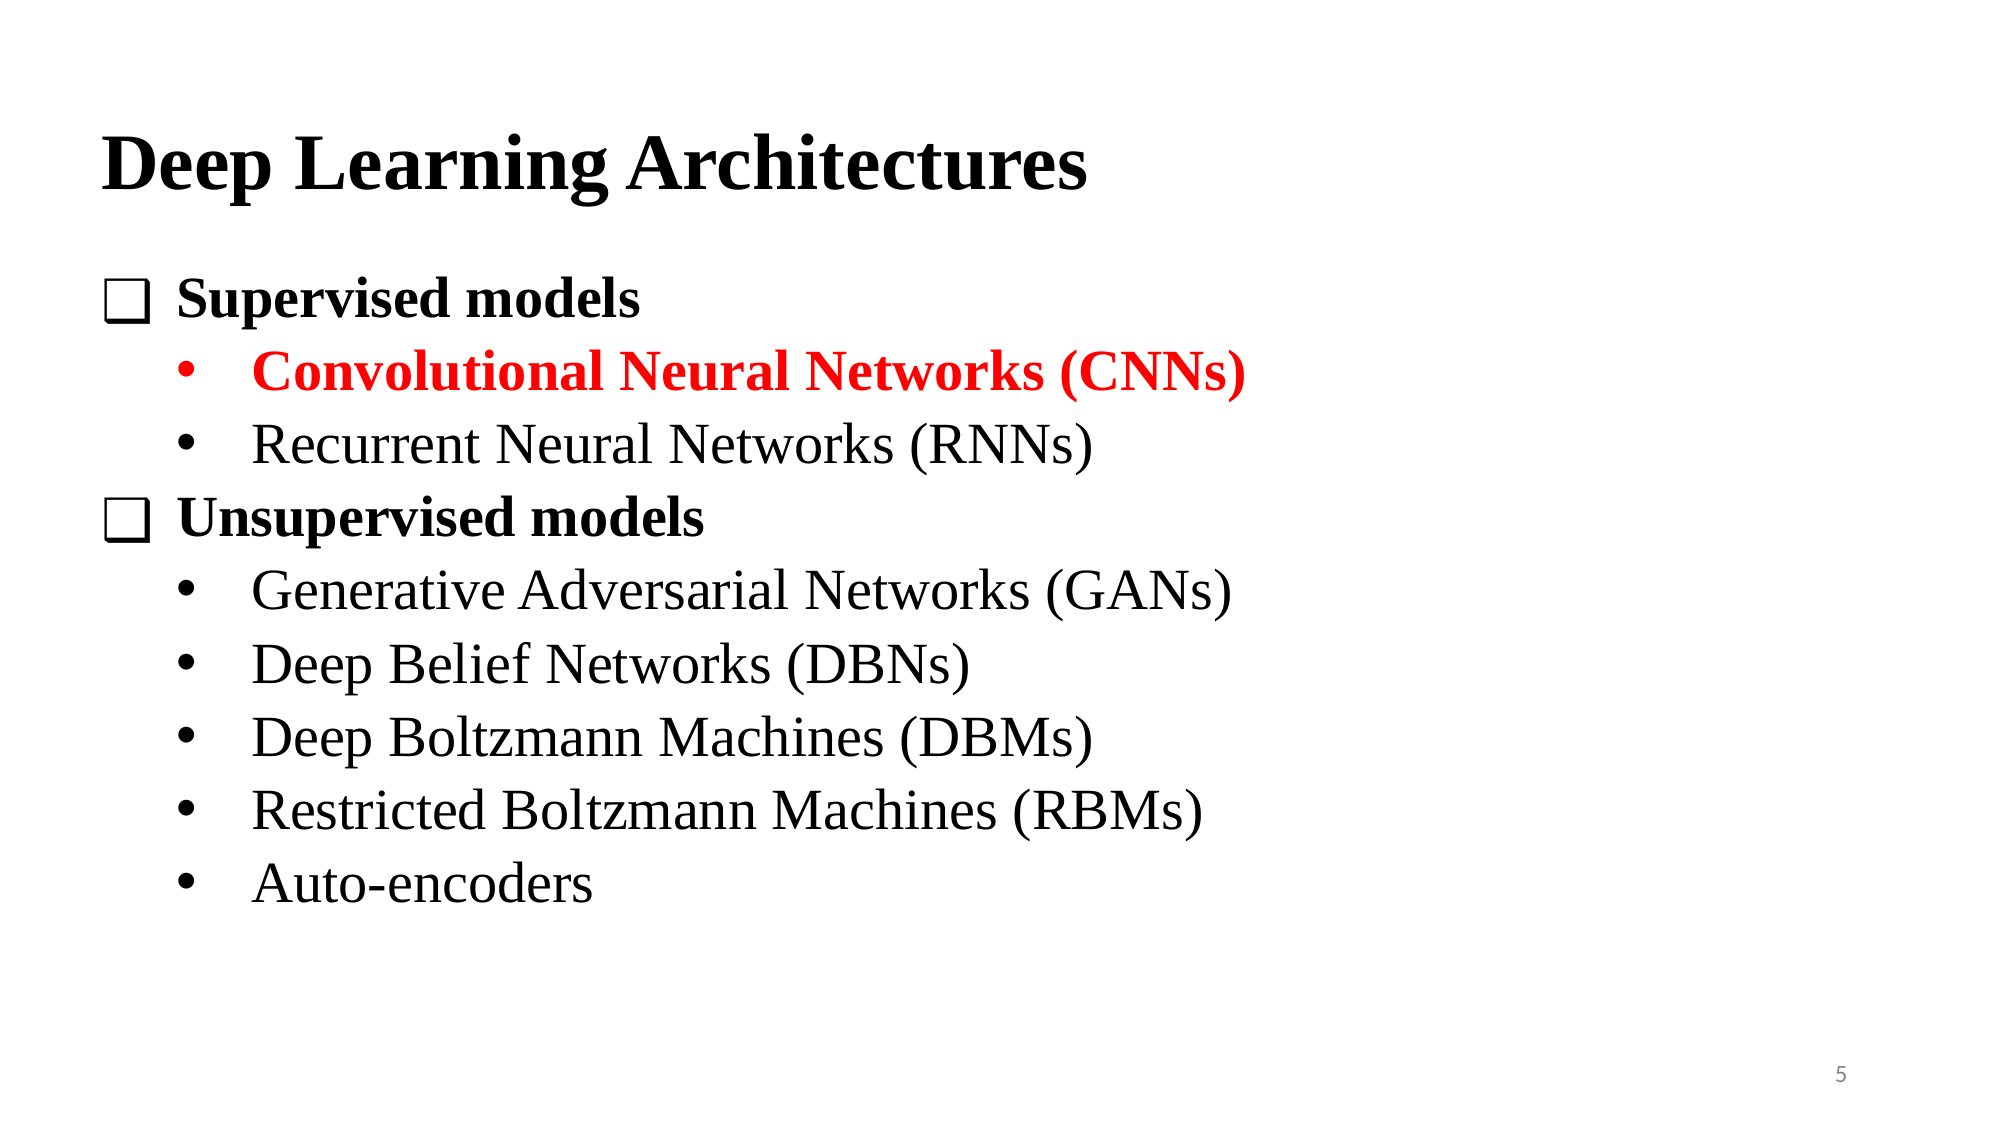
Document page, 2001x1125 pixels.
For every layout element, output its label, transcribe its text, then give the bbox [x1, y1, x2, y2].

slide_number ‹#› [1412, 1042, 1863, 1103]
subtitle Supervised models Convolutional Neural Networks (CNNs) Recurrent Neural Networks (RNNs) Unsupervised models Generative Adversarial Networks (GANs) Deep Belief Networks (DBNs) Deep Boltzmann Machines (DBMs) Restricted Boltzmann Machines (RBMs) Auto-encoders [86, 259, 1835, 1043]
title Deep Learning Architectures [86, 115, 1267, 214]
